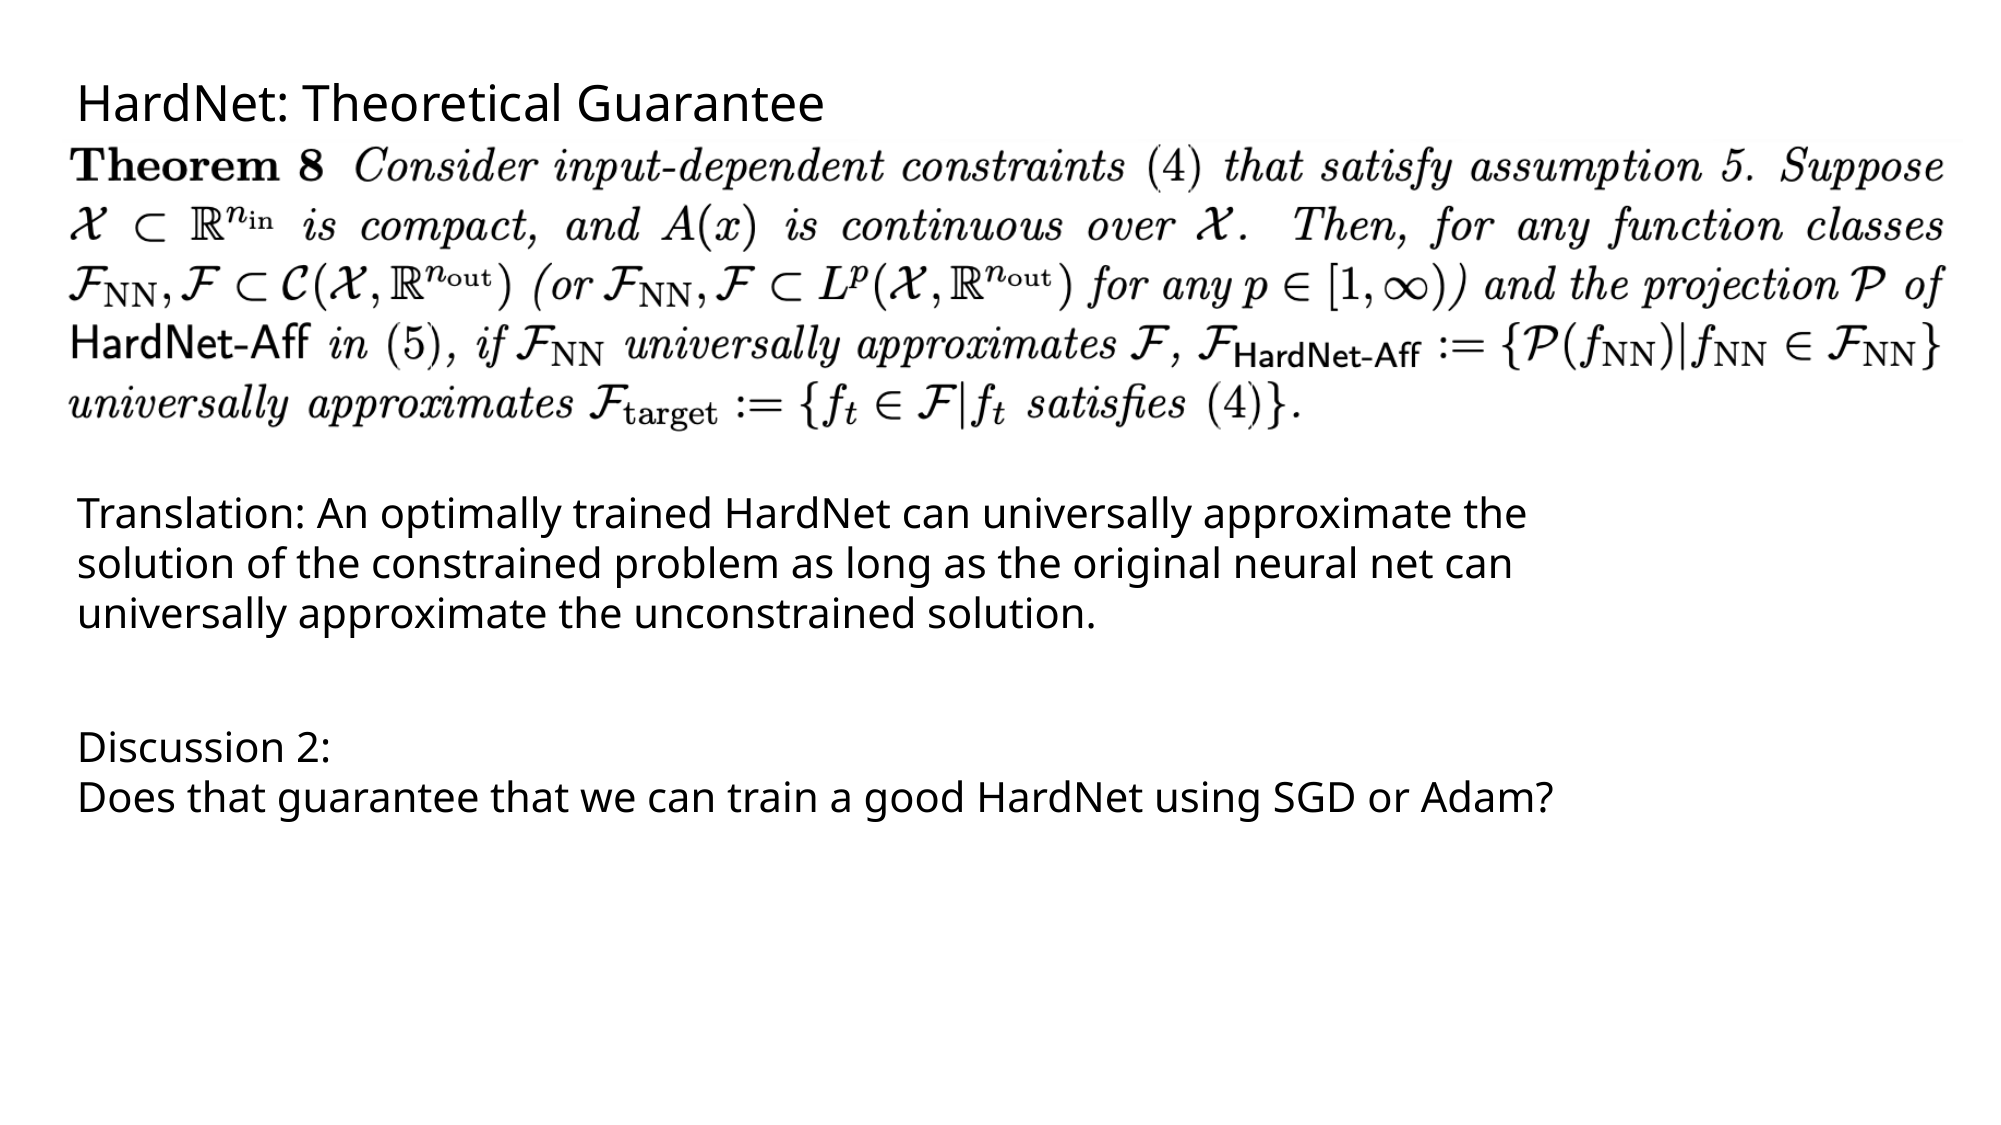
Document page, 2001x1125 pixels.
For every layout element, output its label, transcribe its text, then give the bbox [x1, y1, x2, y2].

picture [62, 139, 1963, 457]
text_box Translation: An optimally trained HardNet can universally approximate the solution of the constrained problem as long as the original neural net can universally approximate the unconstrained solution. [62, 479, 1593, 644]
text_box Discussion 2: Does that guarantee that we can train a good HardNet using SGD or Adam? [62, 712, 1716, 828]
text_box HardNet: Theoretical Guarantee [62, 64, 1185, 139]
